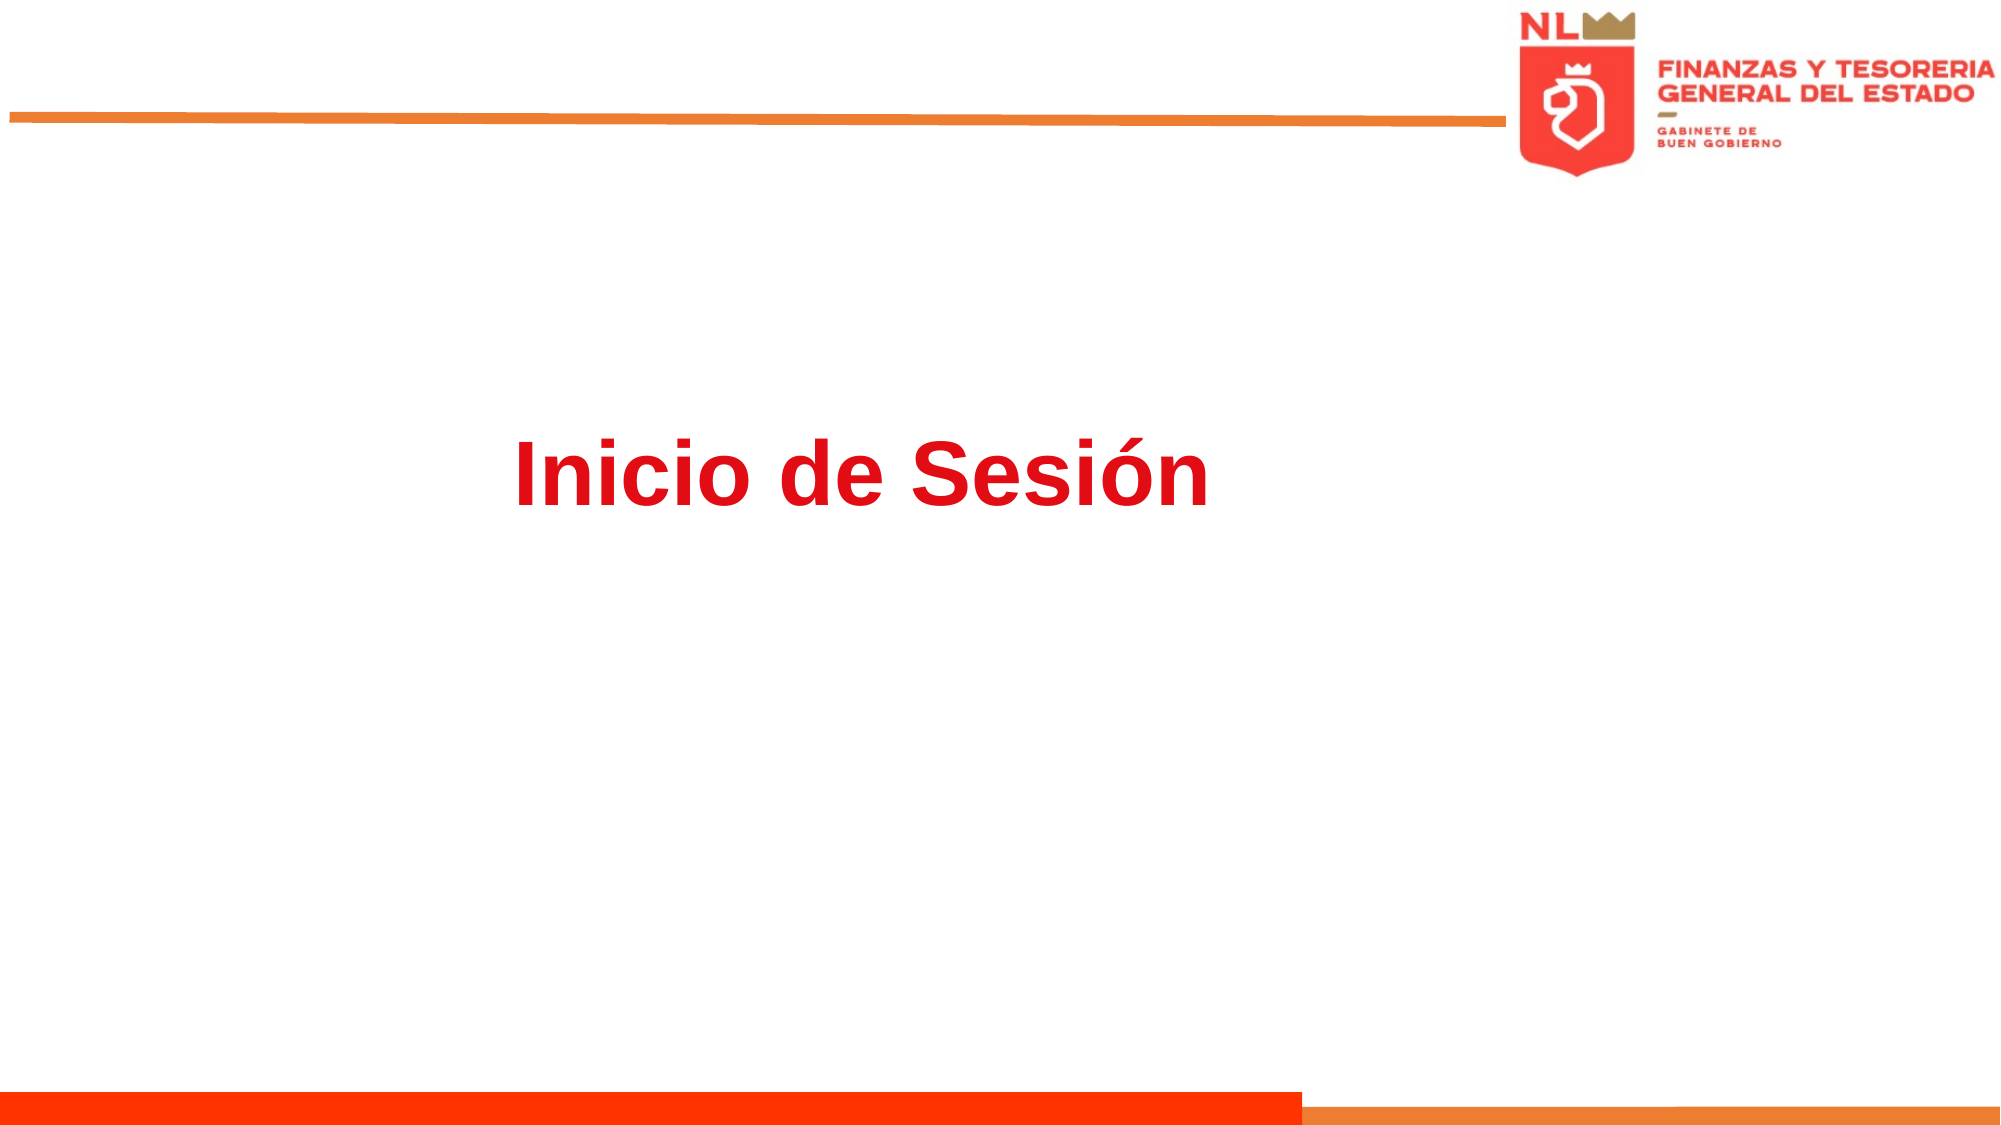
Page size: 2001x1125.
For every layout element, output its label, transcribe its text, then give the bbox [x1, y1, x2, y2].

picture [1506, 1, 2000, 184]
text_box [9, 117, 1506, 123]
text_box Inicio de Sesión [498, 406, 1568, 532]
text_box [0, 1091, 1303, 1125]
